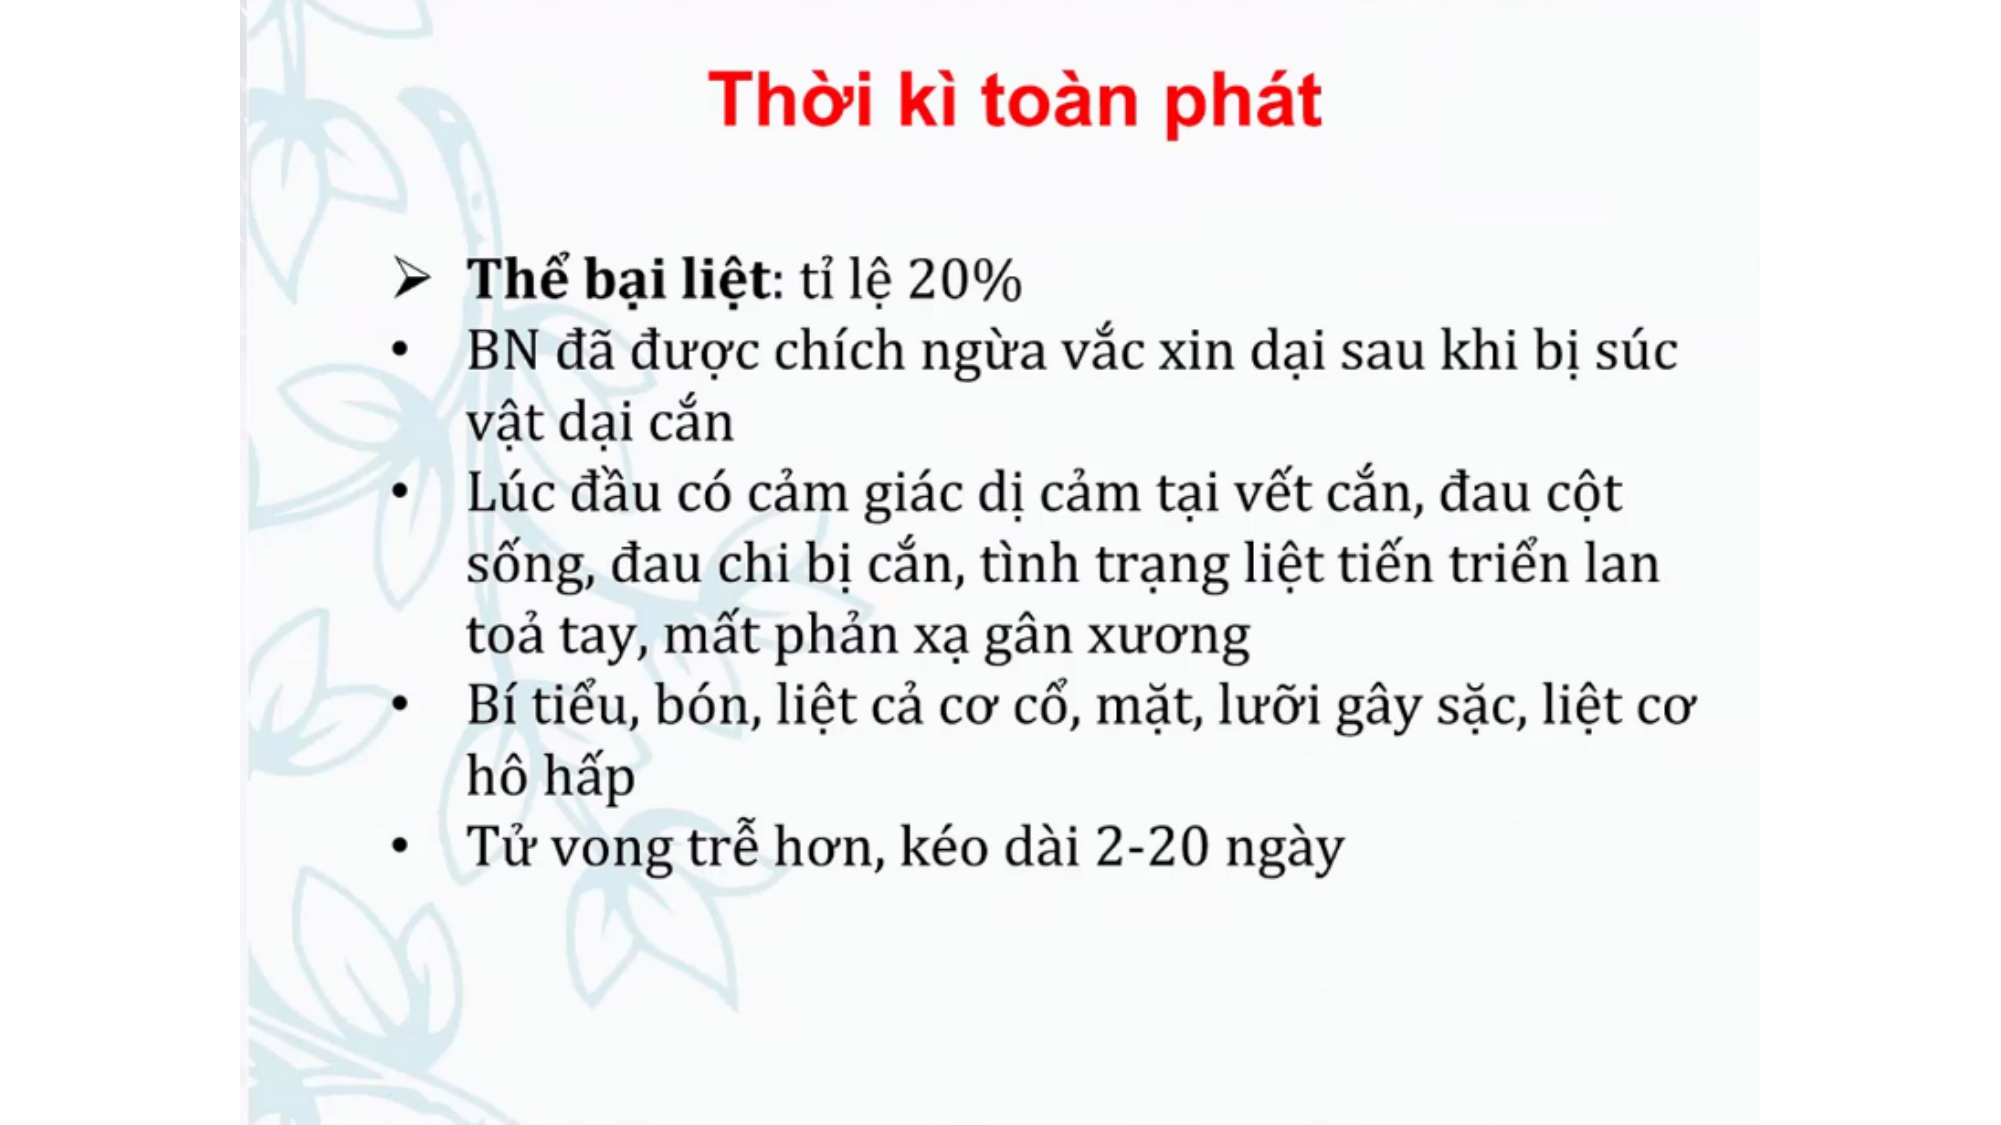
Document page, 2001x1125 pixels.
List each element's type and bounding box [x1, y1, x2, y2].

picture [240, 0, 1760, 1125]
